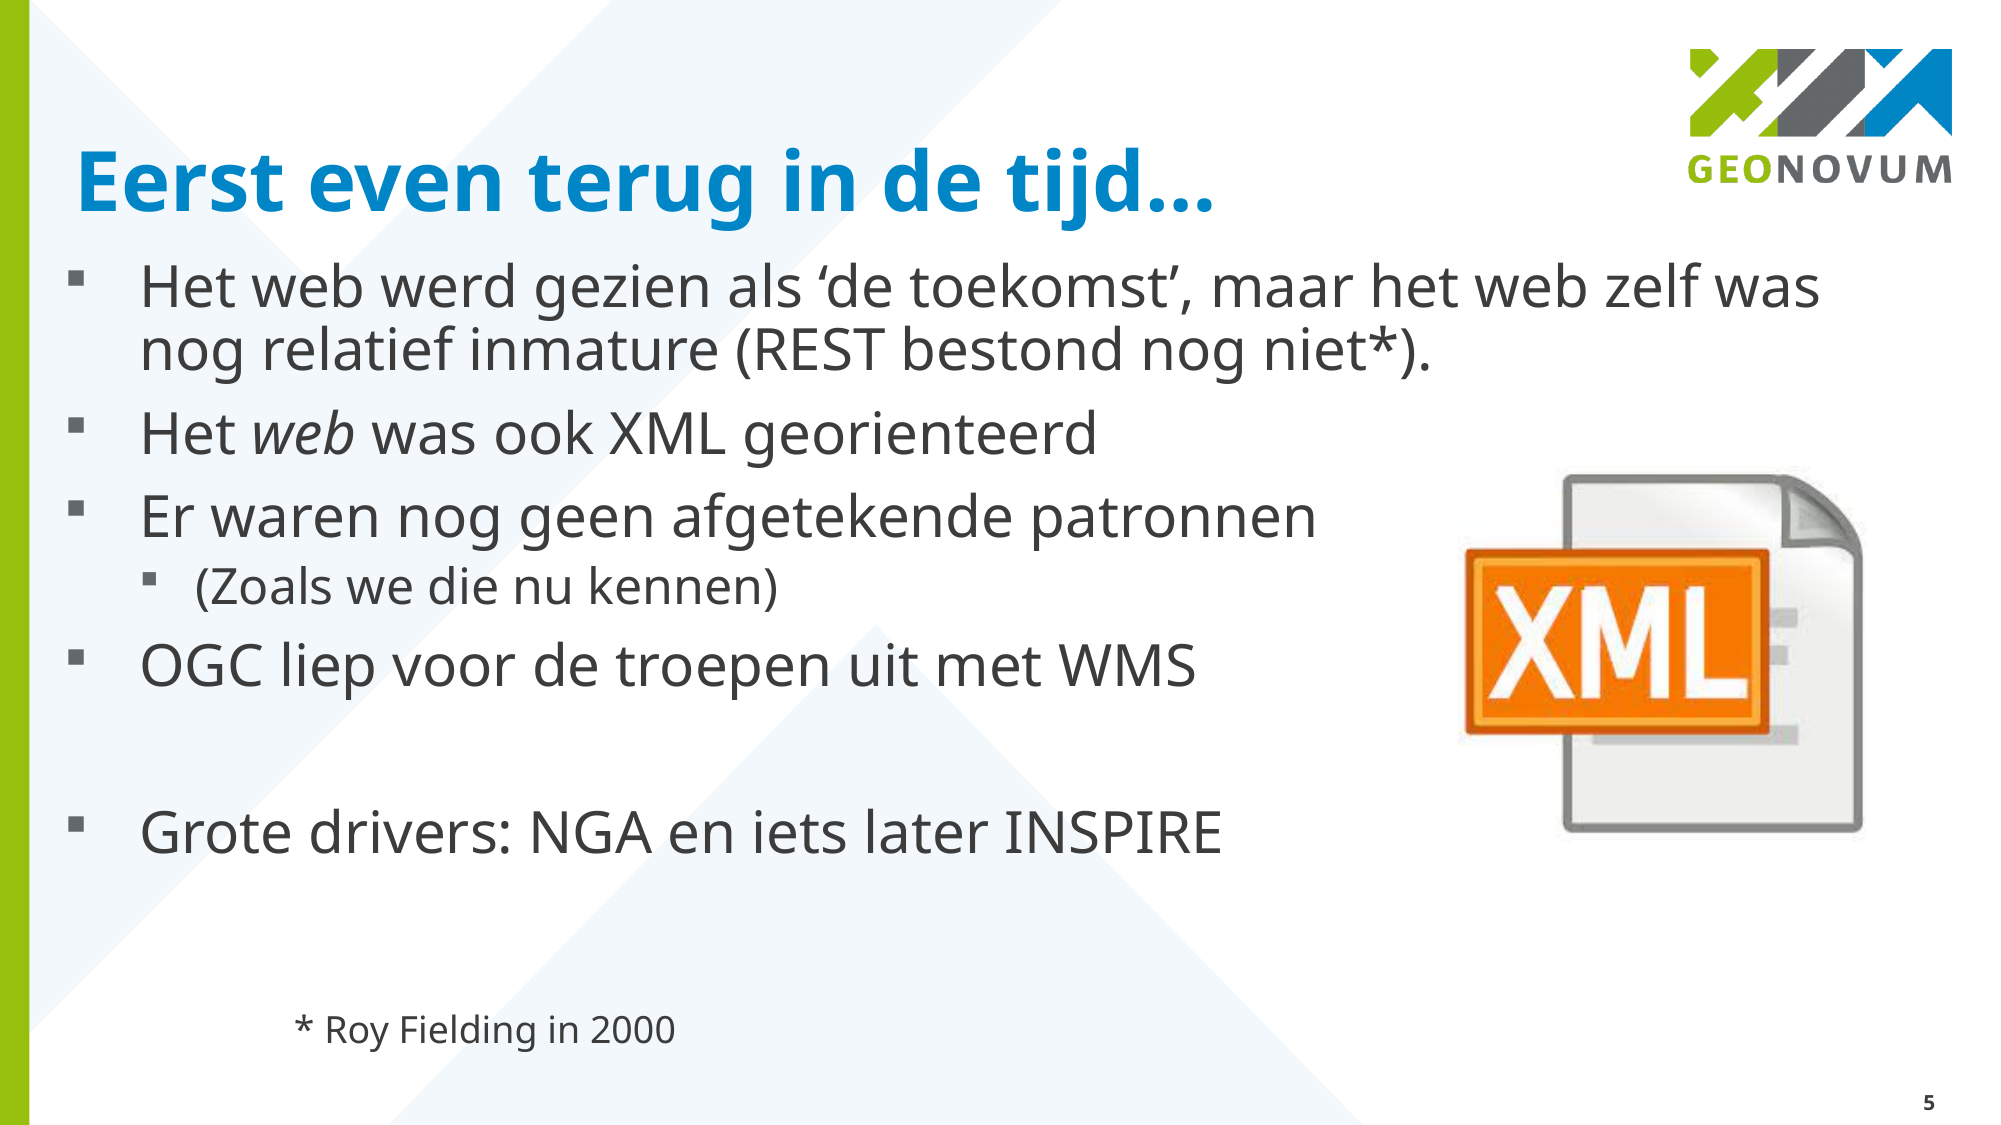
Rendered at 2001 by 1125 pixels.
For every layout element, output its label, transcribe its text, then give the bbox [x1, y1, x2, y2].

picture [1686, 49, 1955, 186]
slide_number 5 [1824, 1088, 1951, 1120]
title Eerst even terug in de tijd… [59, 24, 1665, 235]
text_box * Roy Fielding in 2000 [279, 998, 692, 1059]
list Het web werd gezien als ‘de toekomst’, maar het web zelf was nog relatief inmature (REST bestond nog niet*). Het web was ook XML georienteerd Er waren nog geen afgetekende patronnen (Zoals we die nu kennen) OGC liep voor de troepen uit met WMS Grote drivers: NGA en iets later INSPIRE [49, 249, 1951, 957]
picture [1458, 466, 1870, 842]
